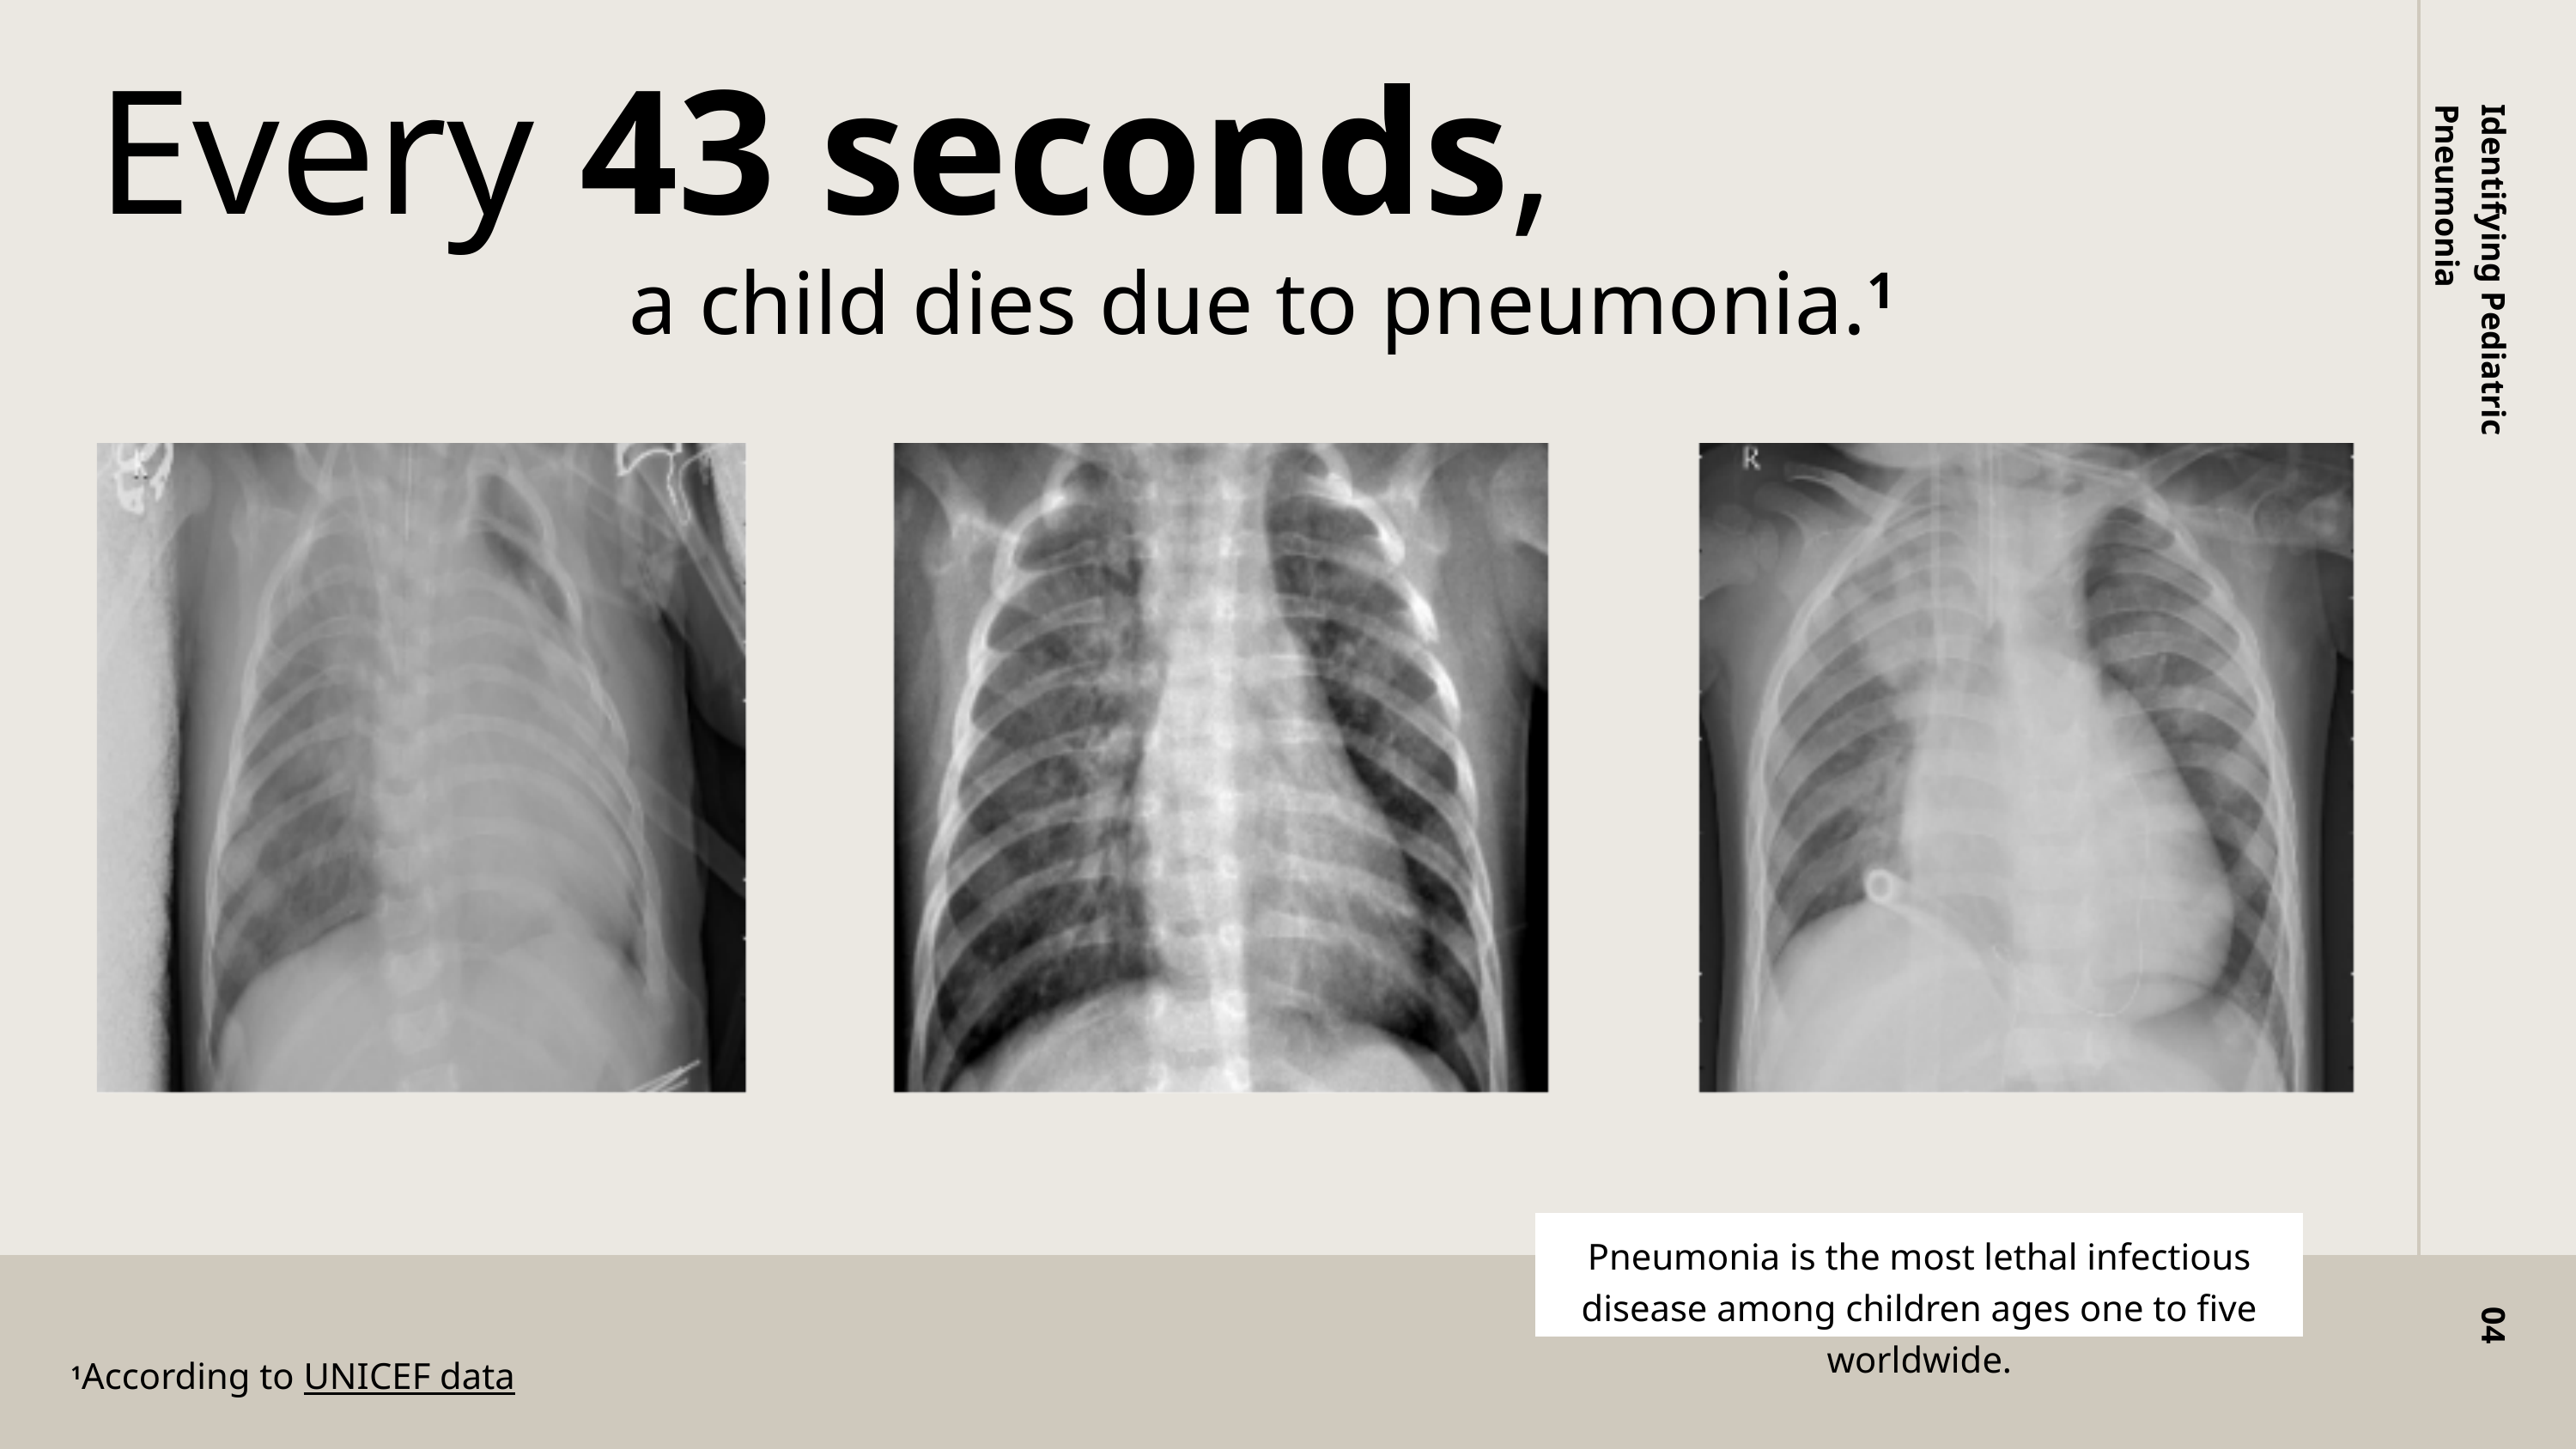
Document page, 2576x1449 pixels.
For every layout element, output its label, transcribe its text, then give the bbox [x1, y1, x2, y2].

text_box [2435, 104, 2523, 721]
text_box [0, 1223, 1531, 1449]
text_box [2435, 732, 2523, 1345]
text_box Every 43 seconds, a child dies due to pneumonia.1 [96, 42, 1896, 352]
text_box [1535, 1181, 2304, 1449]
picture [96, 442, 2361, 1094]
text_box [2307, 1223, 2576, 1449]
